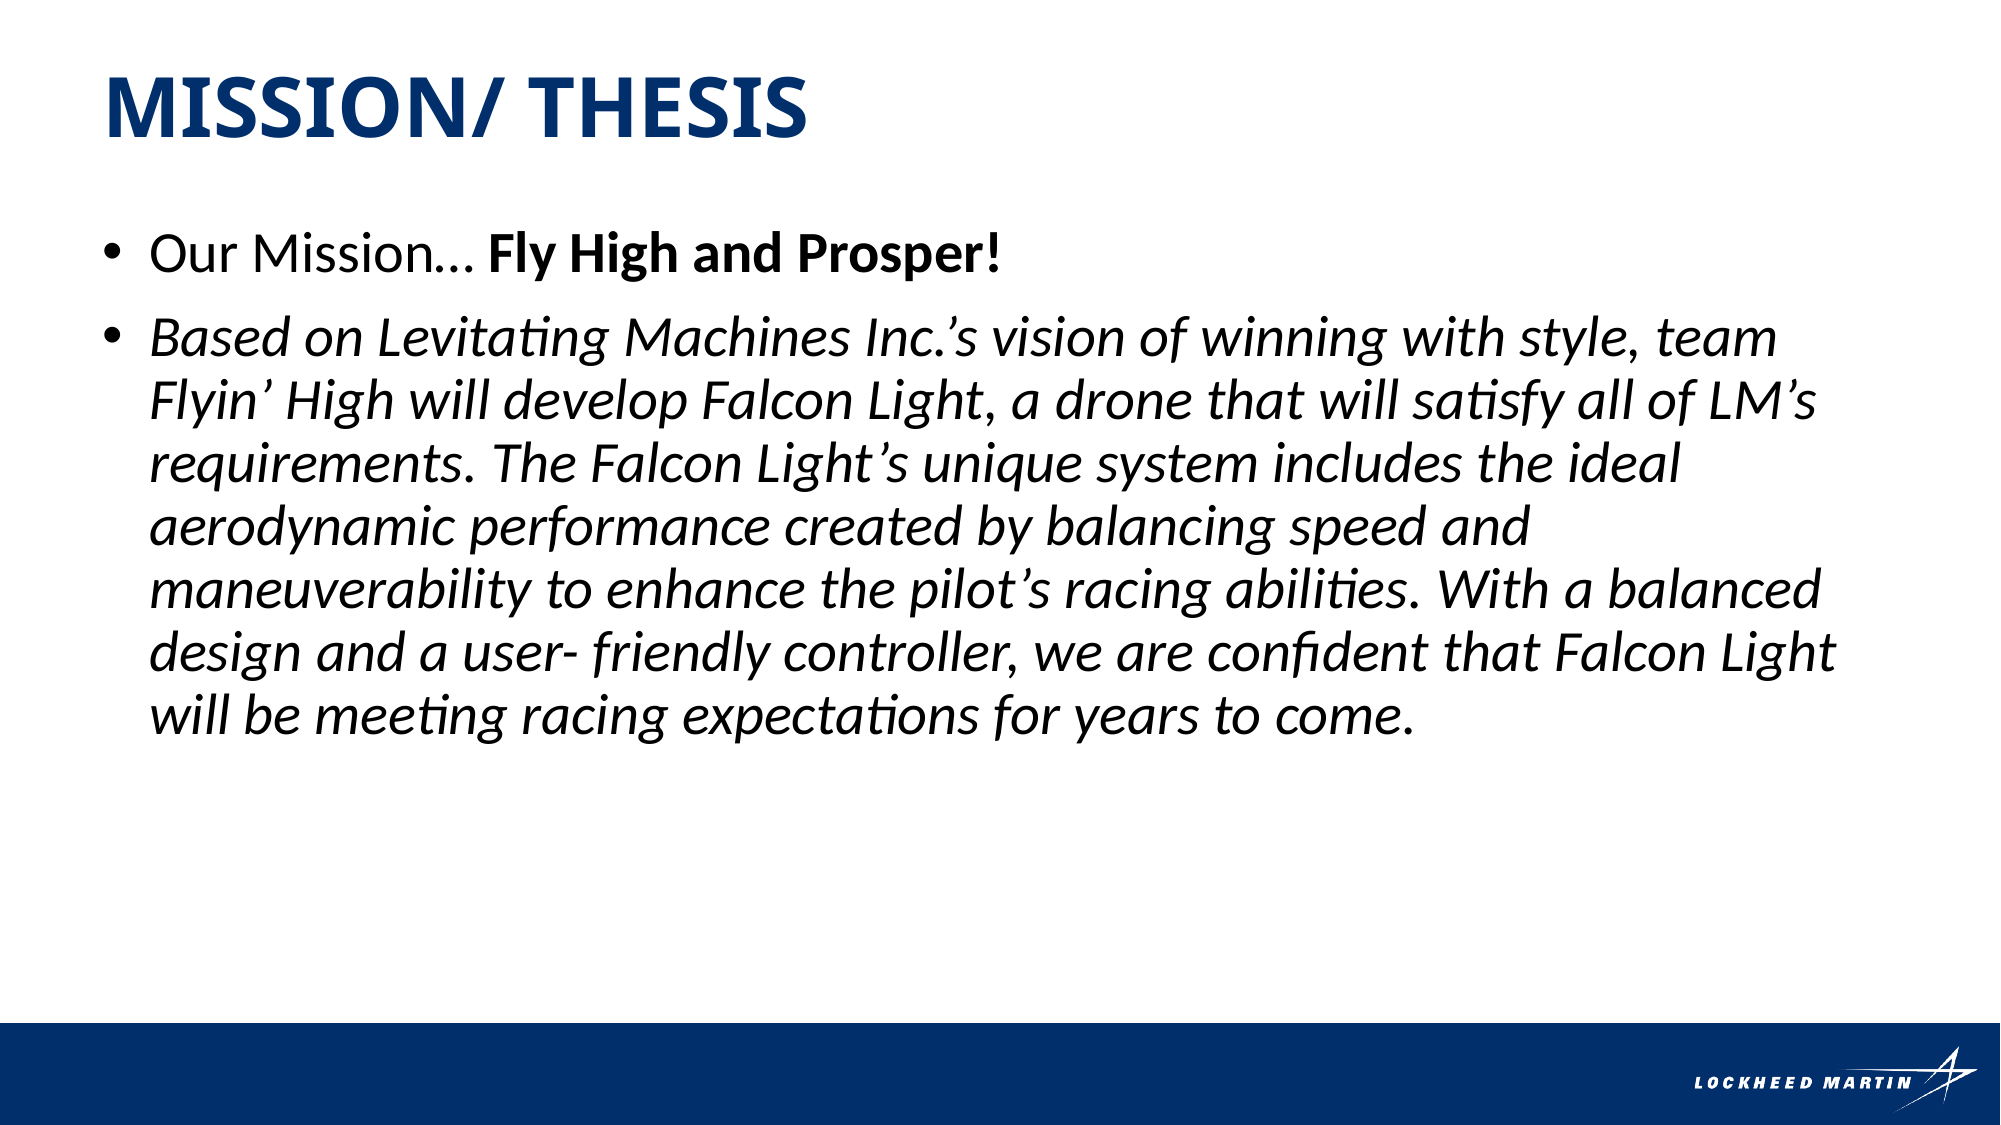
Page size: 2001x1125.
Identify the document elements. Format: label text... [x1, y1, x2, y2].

list Mission/ Thesis [87, 57, 1899, 150]
list Our Mission… Fly High and Prosper! Based on Levitating Machines Inc.’s vision of winning with style, team Flyin’ High will develop Falcon Light, a drone that will satisfy all of LM’s requirements. The Falcon Light’s unique system includes the ideal aerodynamic performance created by balancing speed and maneuverability to enhance the pilot’s racing abilities. With a balanced design and a user- friendly controller, we are confident that Falcon Light will be meeting racing expectations for years to come. [87, 215, 1899, 935]
